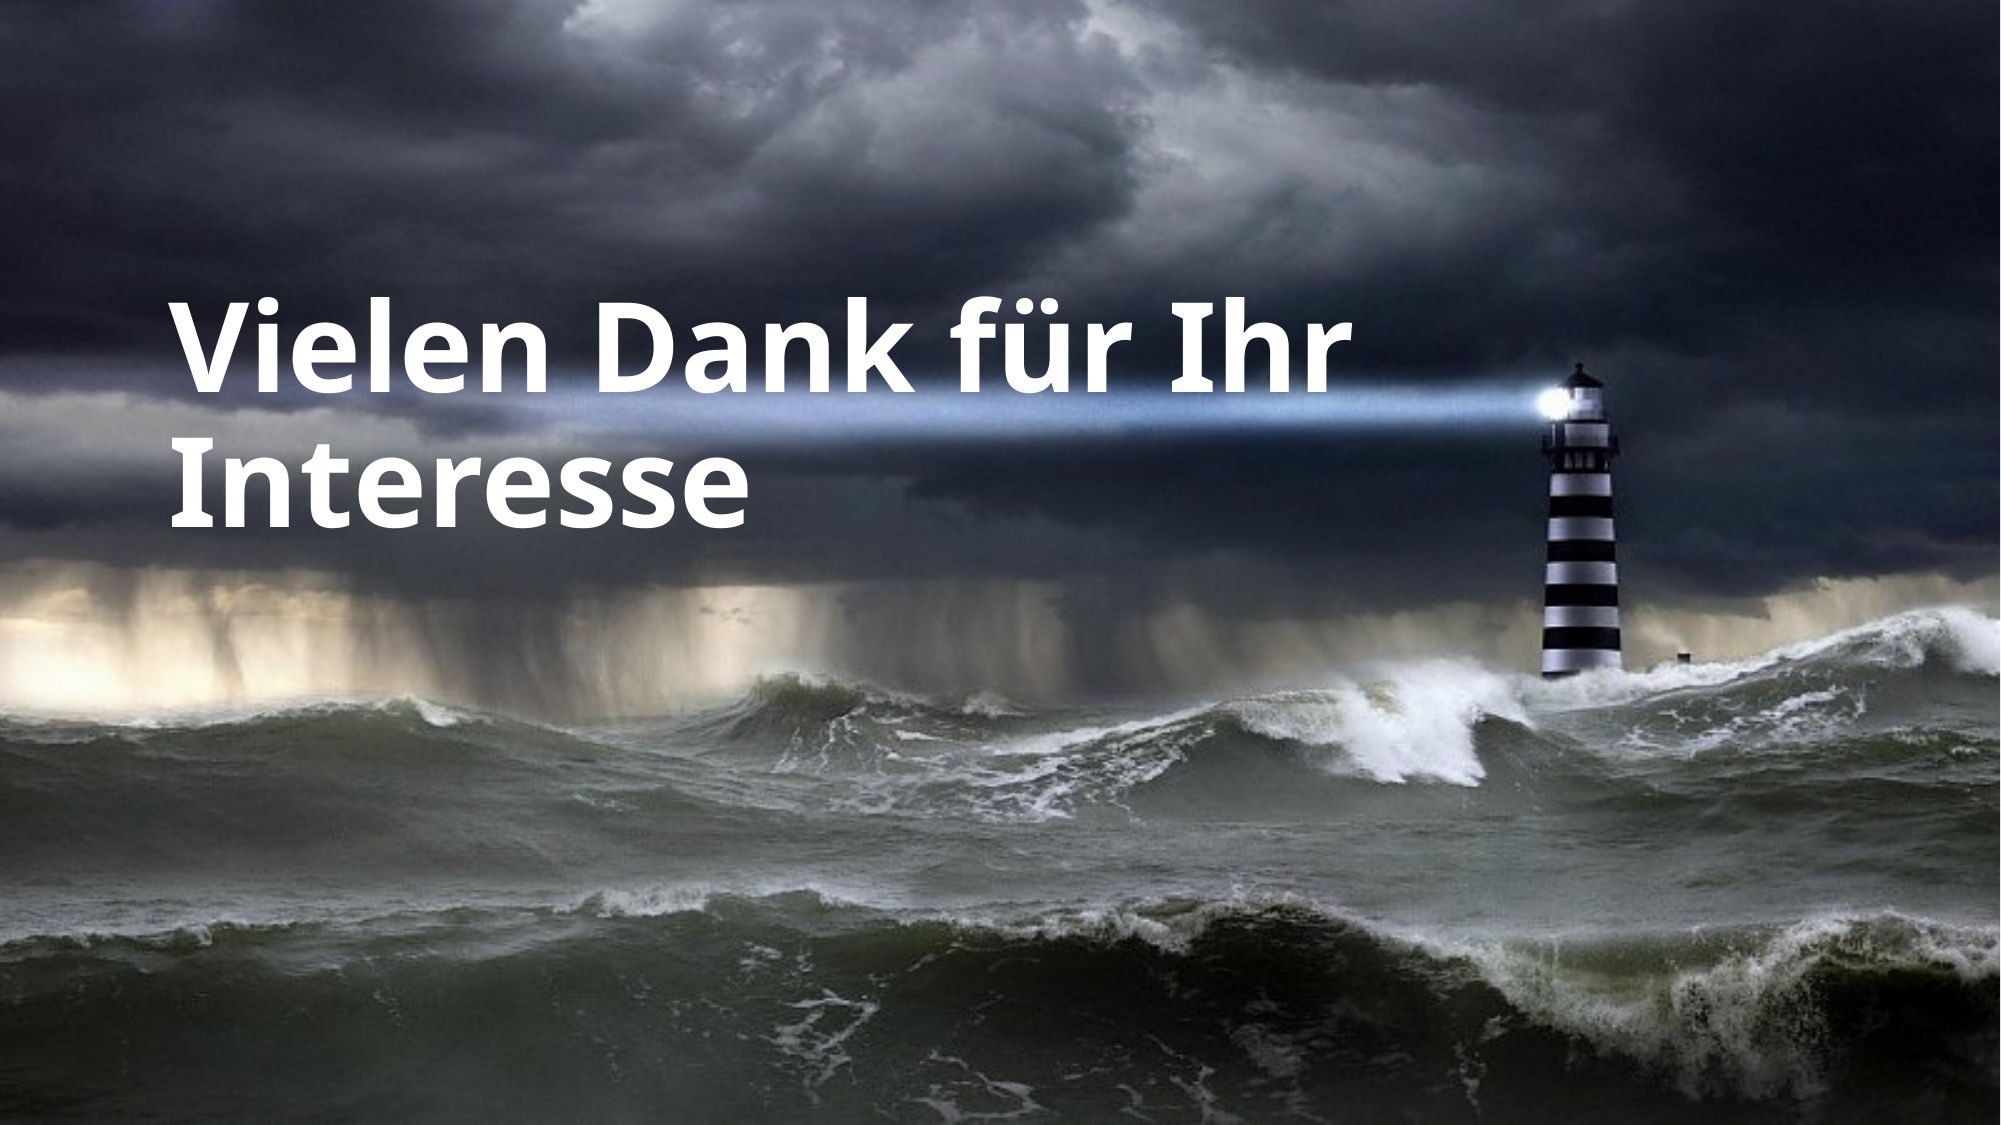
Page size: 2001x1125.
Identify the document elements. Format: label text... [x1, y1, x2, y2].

picture [0, 0, 2001, 1125]
title Vielen Dank für Ihr Interesse [153, 94, 1879, 563]
